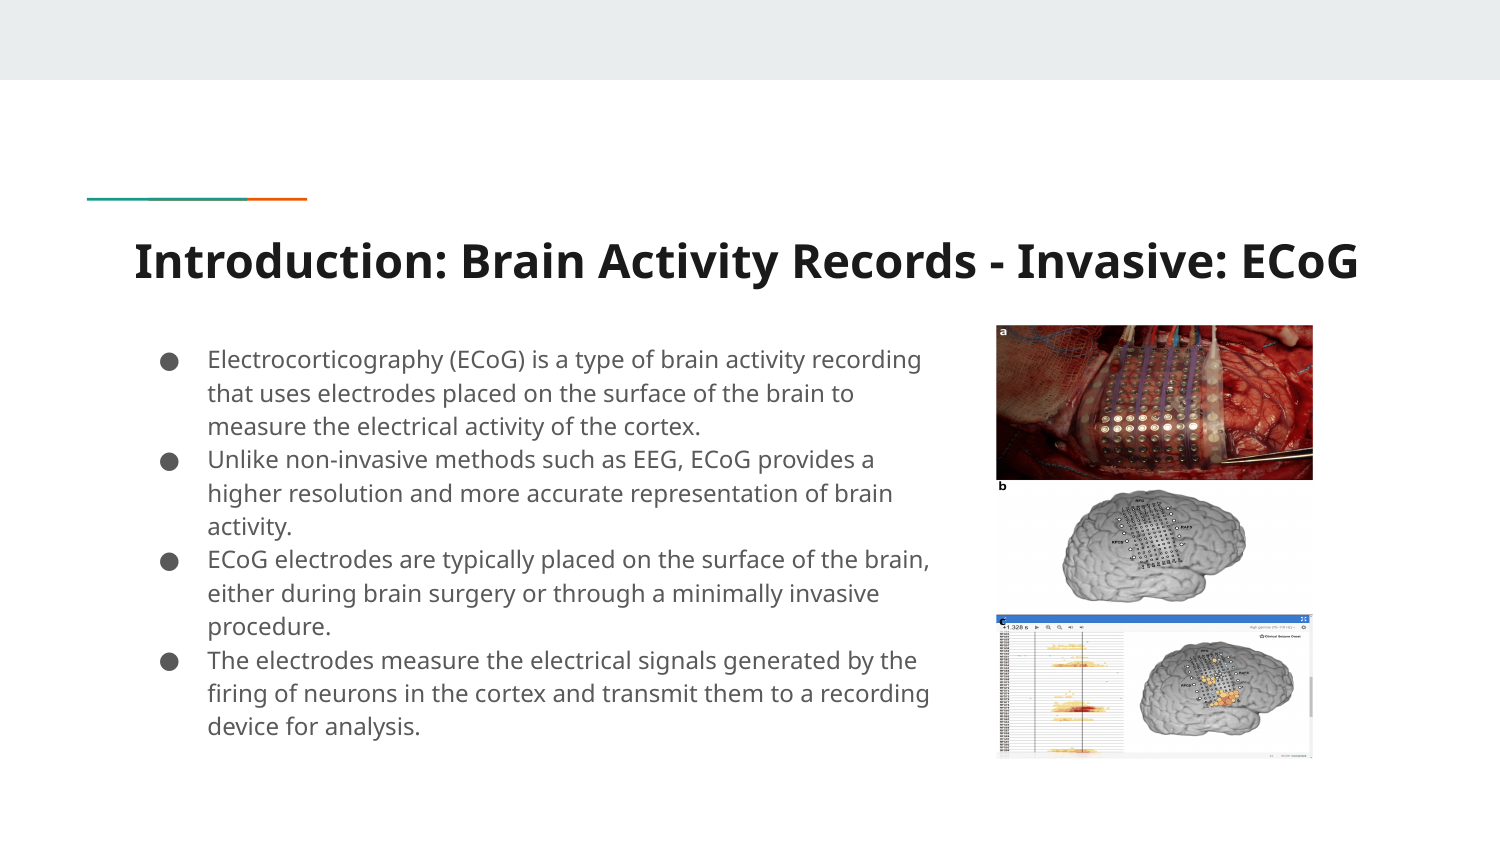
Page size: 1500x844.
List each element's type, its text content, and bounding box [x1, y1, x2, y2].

title Introduction: Brain Activity Records - Invasive: ECoG [119, 216, 1381, 305]
picture [996, 324, 1313, 759]
list Electrocorticography (ECoG) is a type of brain activity recording that uses electrodes placed on the surface of the brain to measure the electrical activity of the cortex. Unlike non-invasive methods such as EEG, ECoG provides a higher resolution and more accurate representation of brain activity. ECoG electrodes are typically placed on the surface of the brain, either during brain surgery or through a minimally invasive procedure. The electrodes measure the electrical signals generated by the firing of neurons in the cortex and transmit them to a recording device for analysis. [119, 325, 958, 759]
